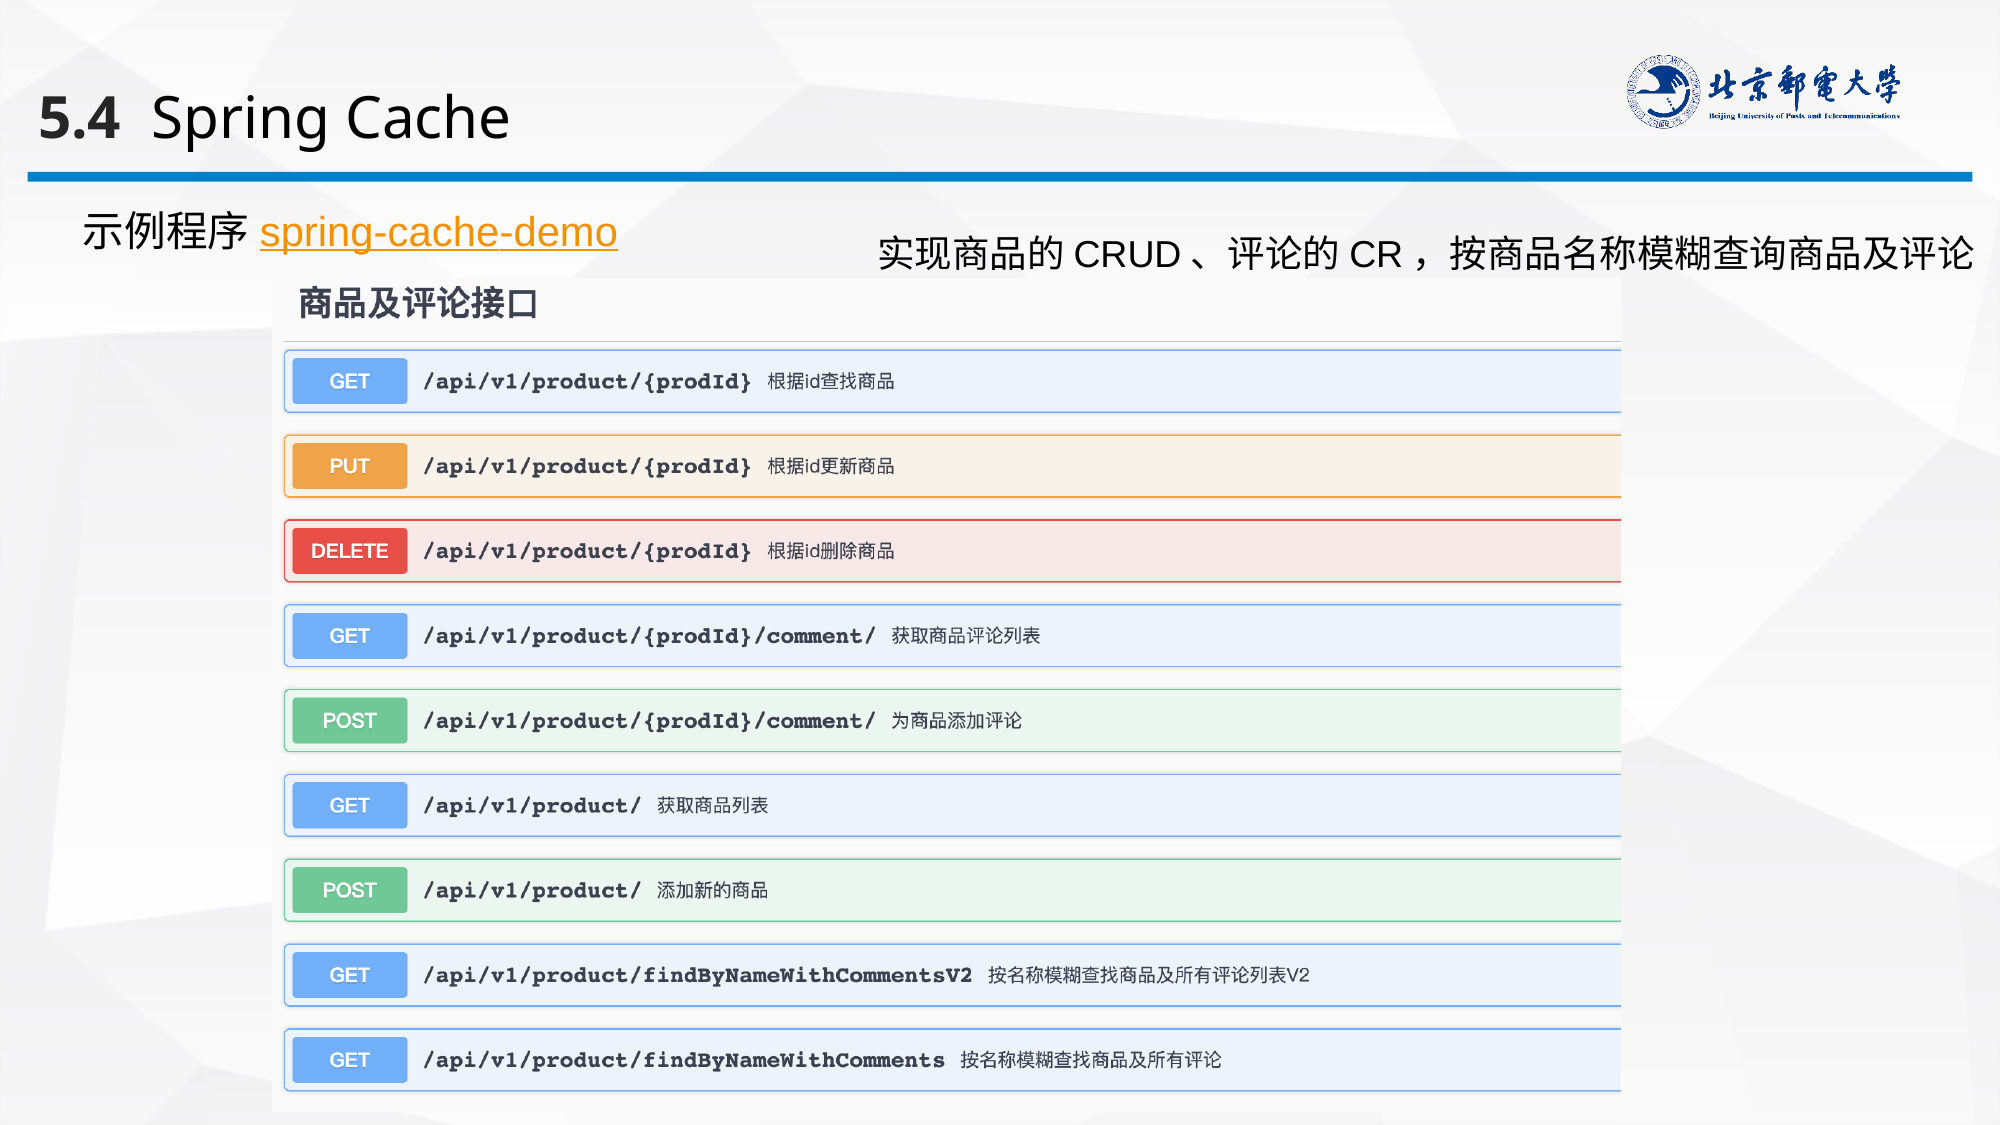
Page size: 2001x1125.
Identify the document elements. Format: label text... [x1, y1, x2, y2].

picture [0, 0, 2000, 1125]
text_box [26, 171, 1973, 183]
text_box 实现商品的CRUD、评论的CR，按商品名称模糊查询商品及评论 [862, 222, 1990, 283]
text_box 示例程序spring-cache-demo [68, 197, 633, 263]
text_box 5.4 Spring Cache [23, 73, 1083, 158]
